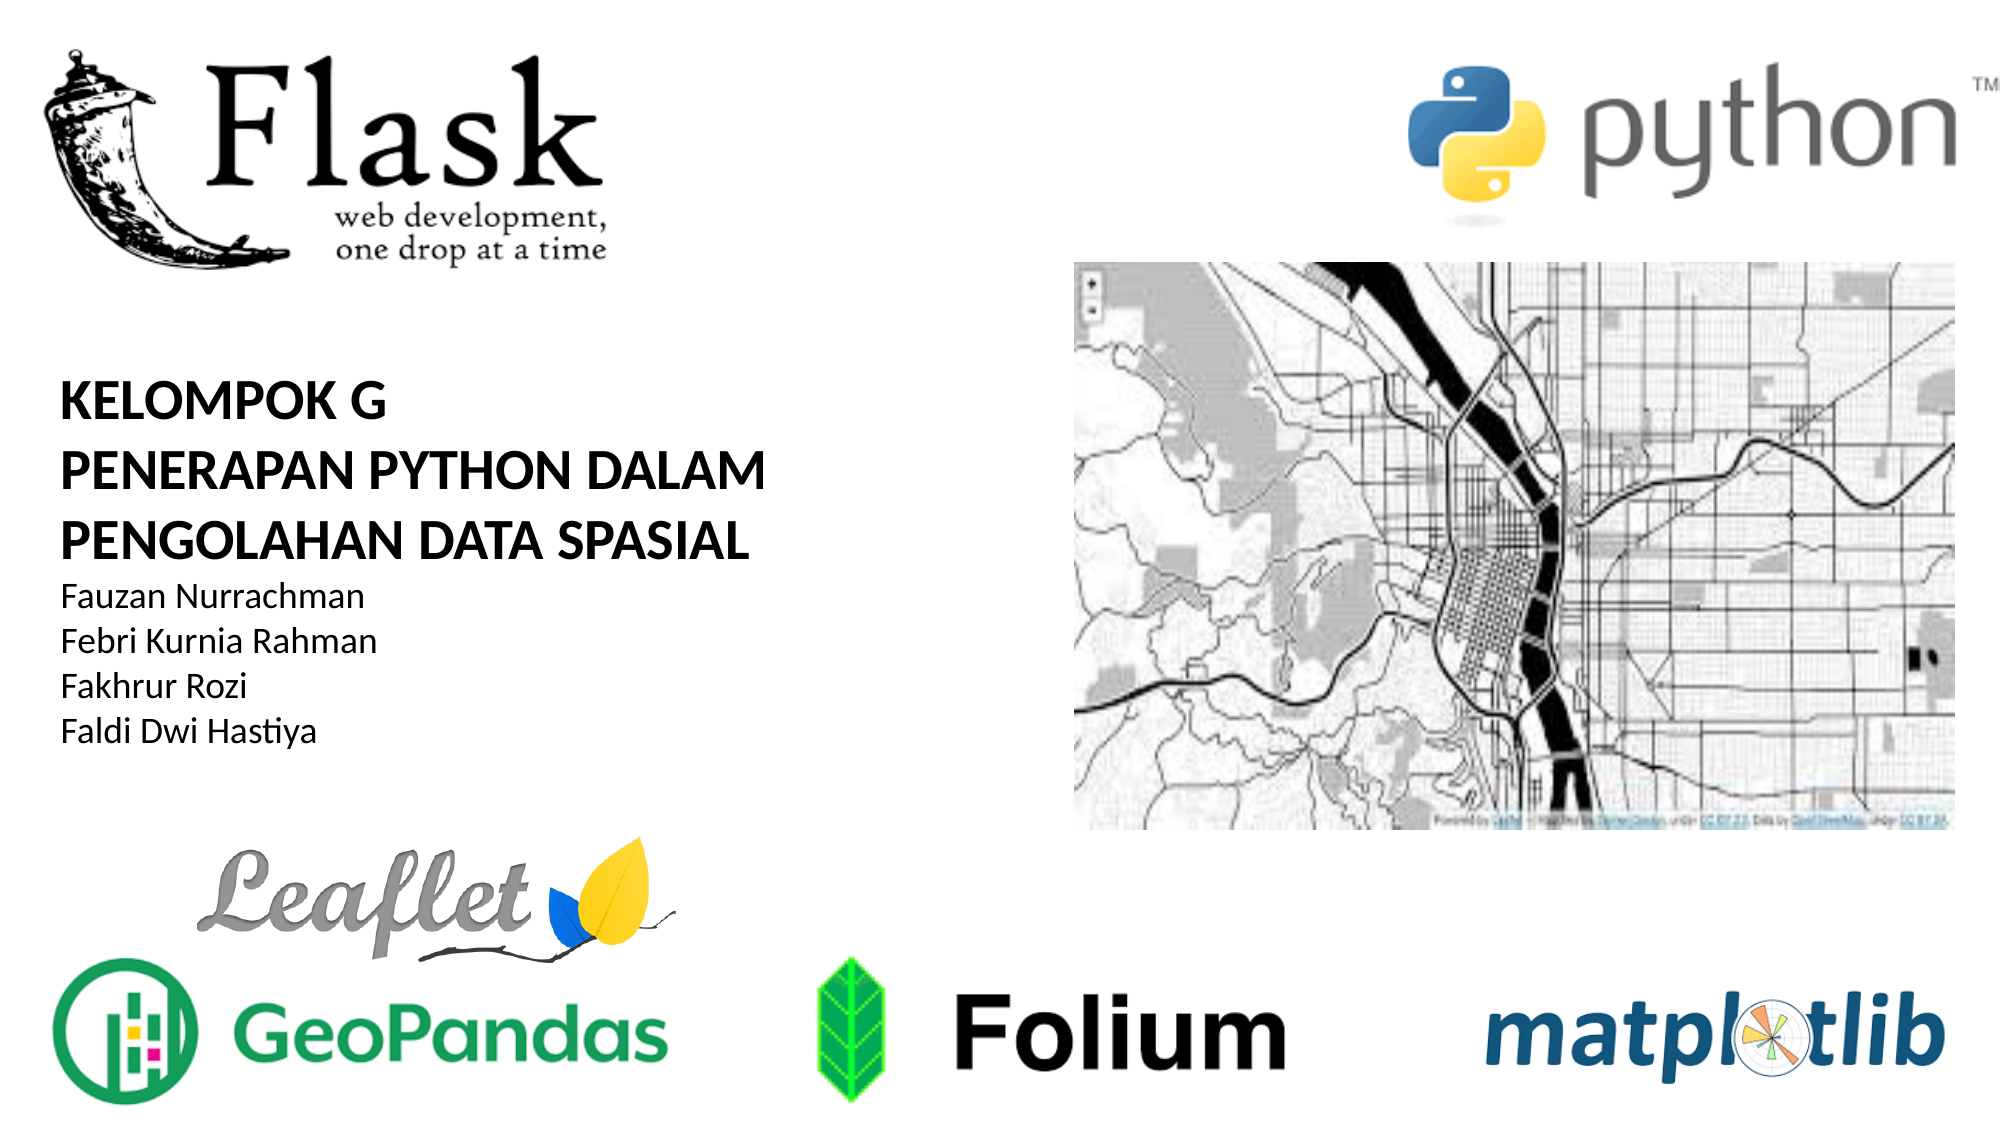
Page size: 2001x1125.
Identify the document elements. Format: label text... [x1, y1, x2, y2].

picture [0, 836, 733, 1109]
picture [1466, 974, 1971, 1096]
picture [1074, 0, 2000, 830]
picture [791, 941, 1316, 1121]
text_box KELOMPOK G PENERAPAN PYTHON DALAM PENGOLAHAN DATA SPASIAL Fauzan Nurrachman Febri Kurnia Rahman Fakhrur Rozi Faldi Dwi Hastiya [45, 354, 1074, 804]
picture [29, 43, 621, 275]
